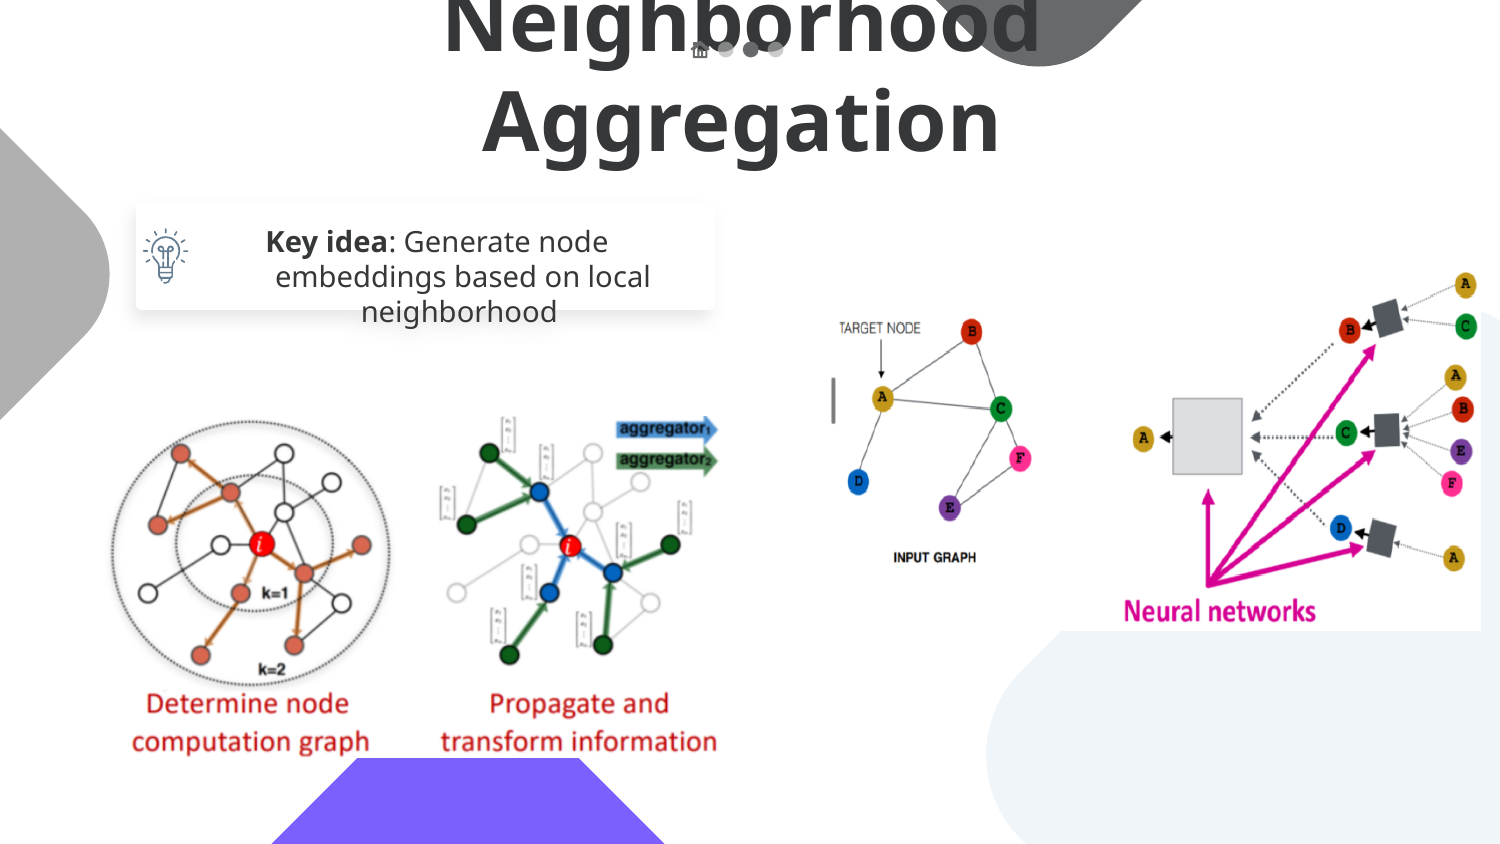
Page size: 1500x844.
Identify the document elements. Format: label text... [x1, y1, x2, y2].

picture [44, 416, 751, 758]
text_box [717, 41, 734, 58]
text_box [142, 227, 189, 285]
text_box [691, 41, 709, 58]
text_box [742, 41, 759, 58]
picture [830, 269, 1481, 631]
title Neighborhood Aggregation [176, 82, 1310, 184]
subtitle Key idea: Generate node embeddings based on local neighborhood [136, 202, 715, 310]
text_box [767, 41, 784, 58]
